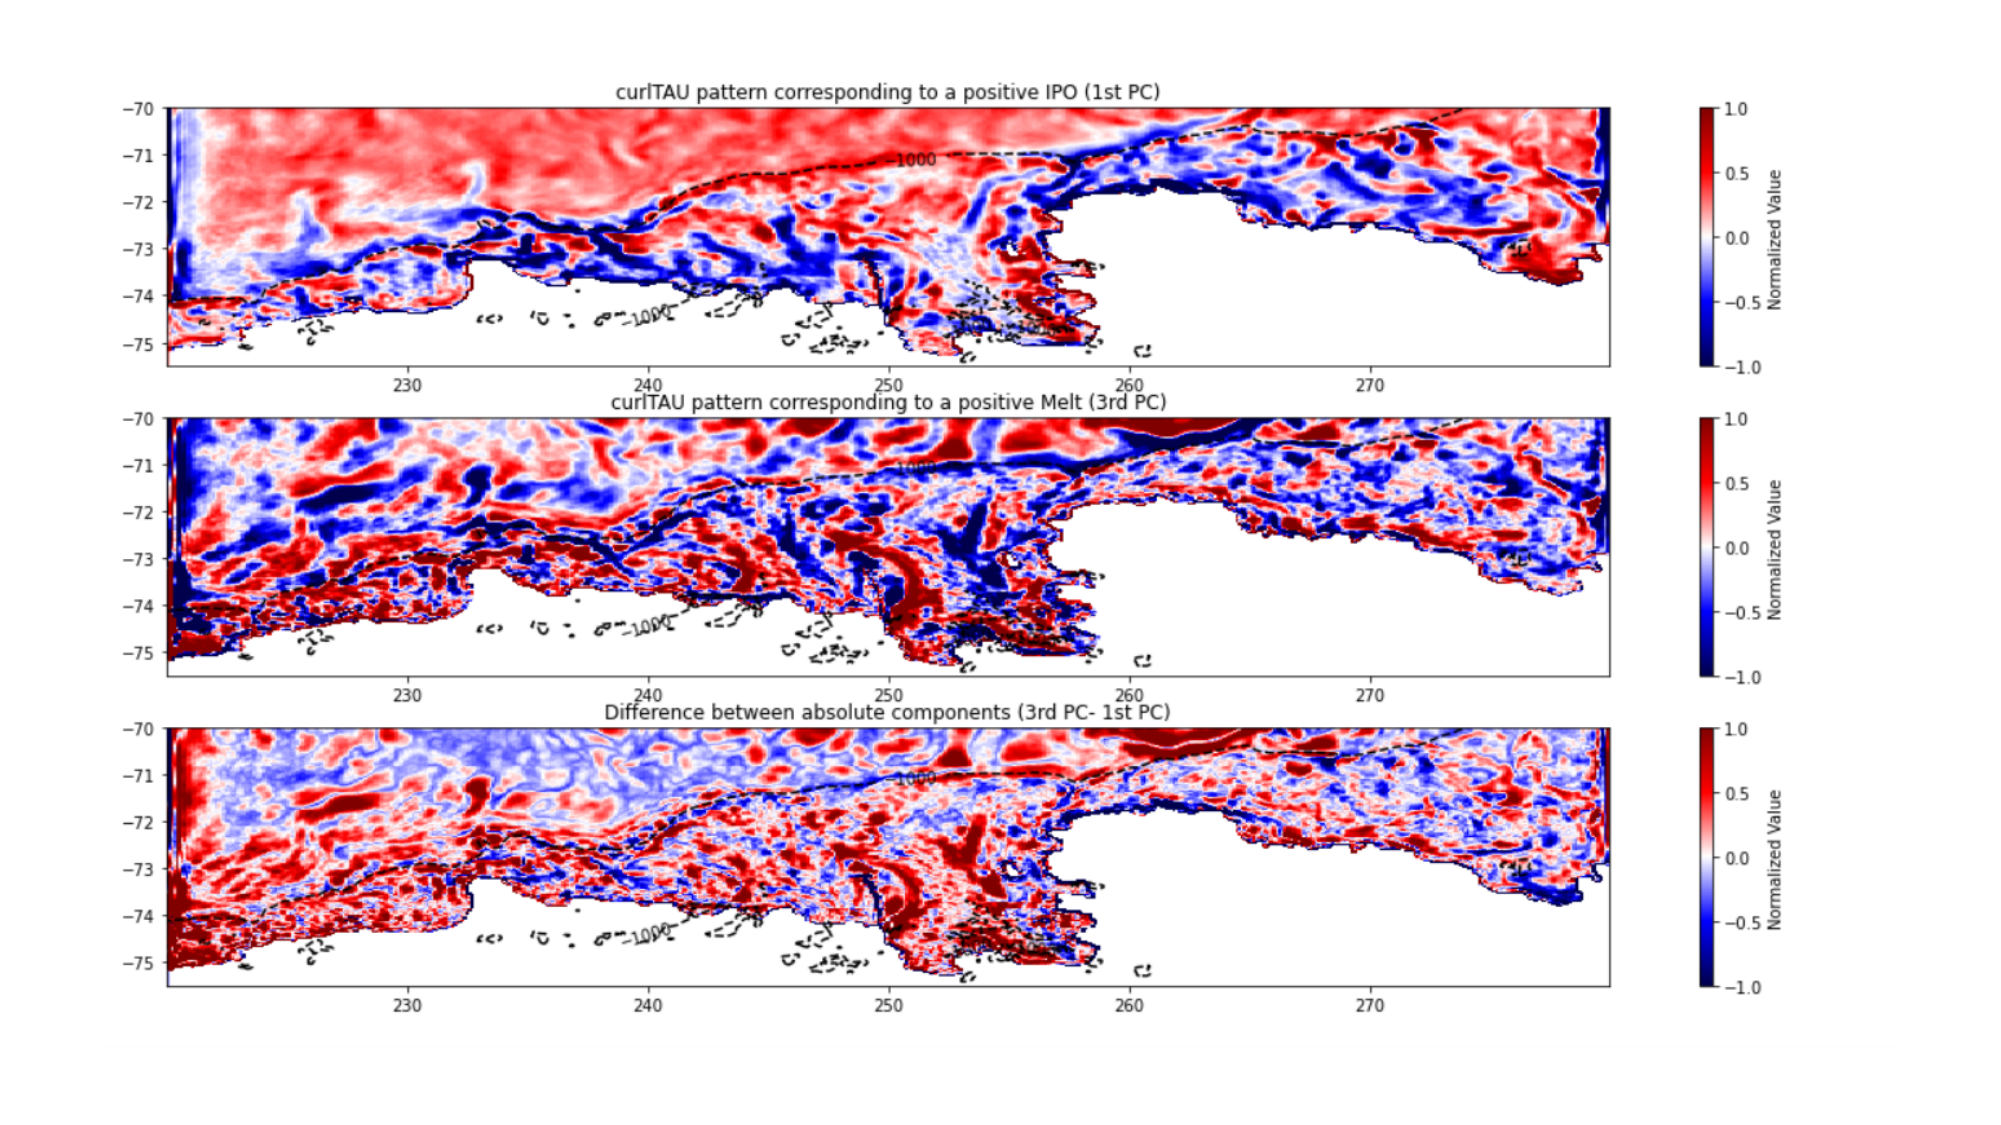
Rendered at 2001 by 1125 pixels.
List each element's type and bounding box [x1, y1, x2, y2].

picture [100, 77, 1900, 1048]
